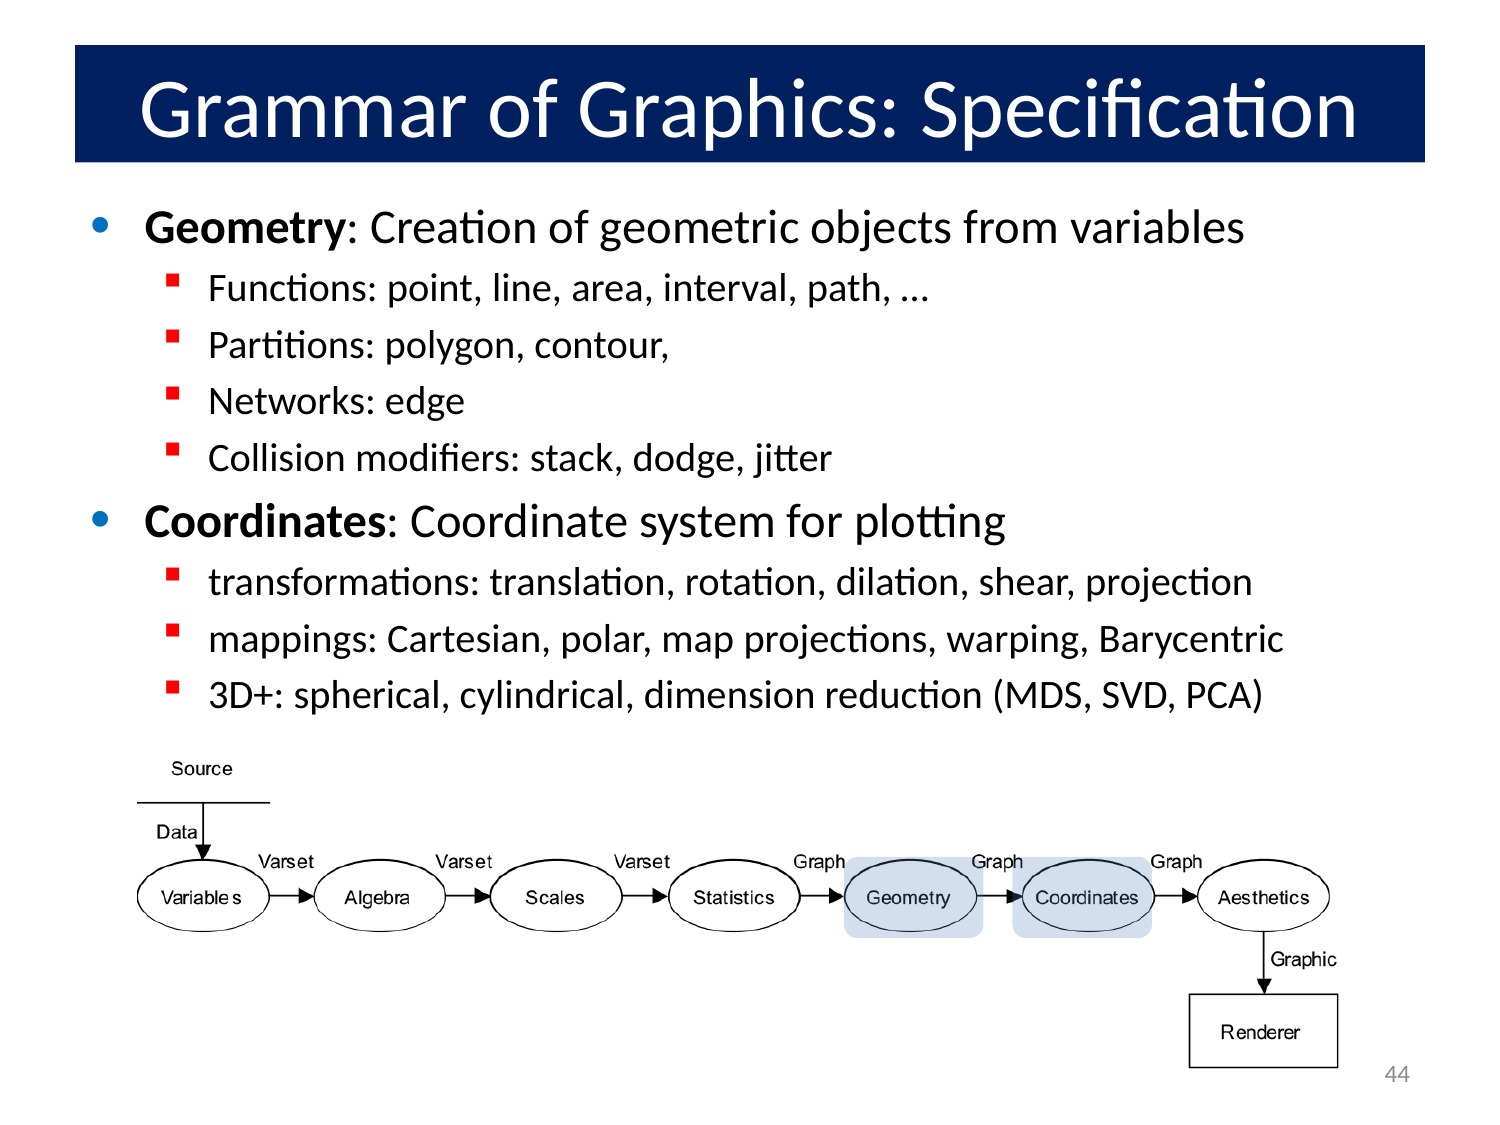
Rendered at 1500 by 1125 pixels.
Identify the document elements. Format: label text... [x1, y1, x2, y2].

list Geometry: Creation of geometric objects from variables Functions: point, line, area, interval, path, … Partitions: polygon, contour, Networks: edge Collision modifiers: stack, dodge, jitter Coordinates: Coordinate system for plotting transformations: translation, rotation, dilation, shear, projection mappings: Cartesian, polar, map projections, warping, Barycentric 3D+: spherical, cylindrical, dimension reduction (MDS, SVD, PCA) [75, 187, 1425, 725]
title Grammar of Graphics: Specification [75, 45, 1425, 163]
slide_number 44 [1074, 1042, 1425, 1103]
picture [137, 737, 1349, 1069]
